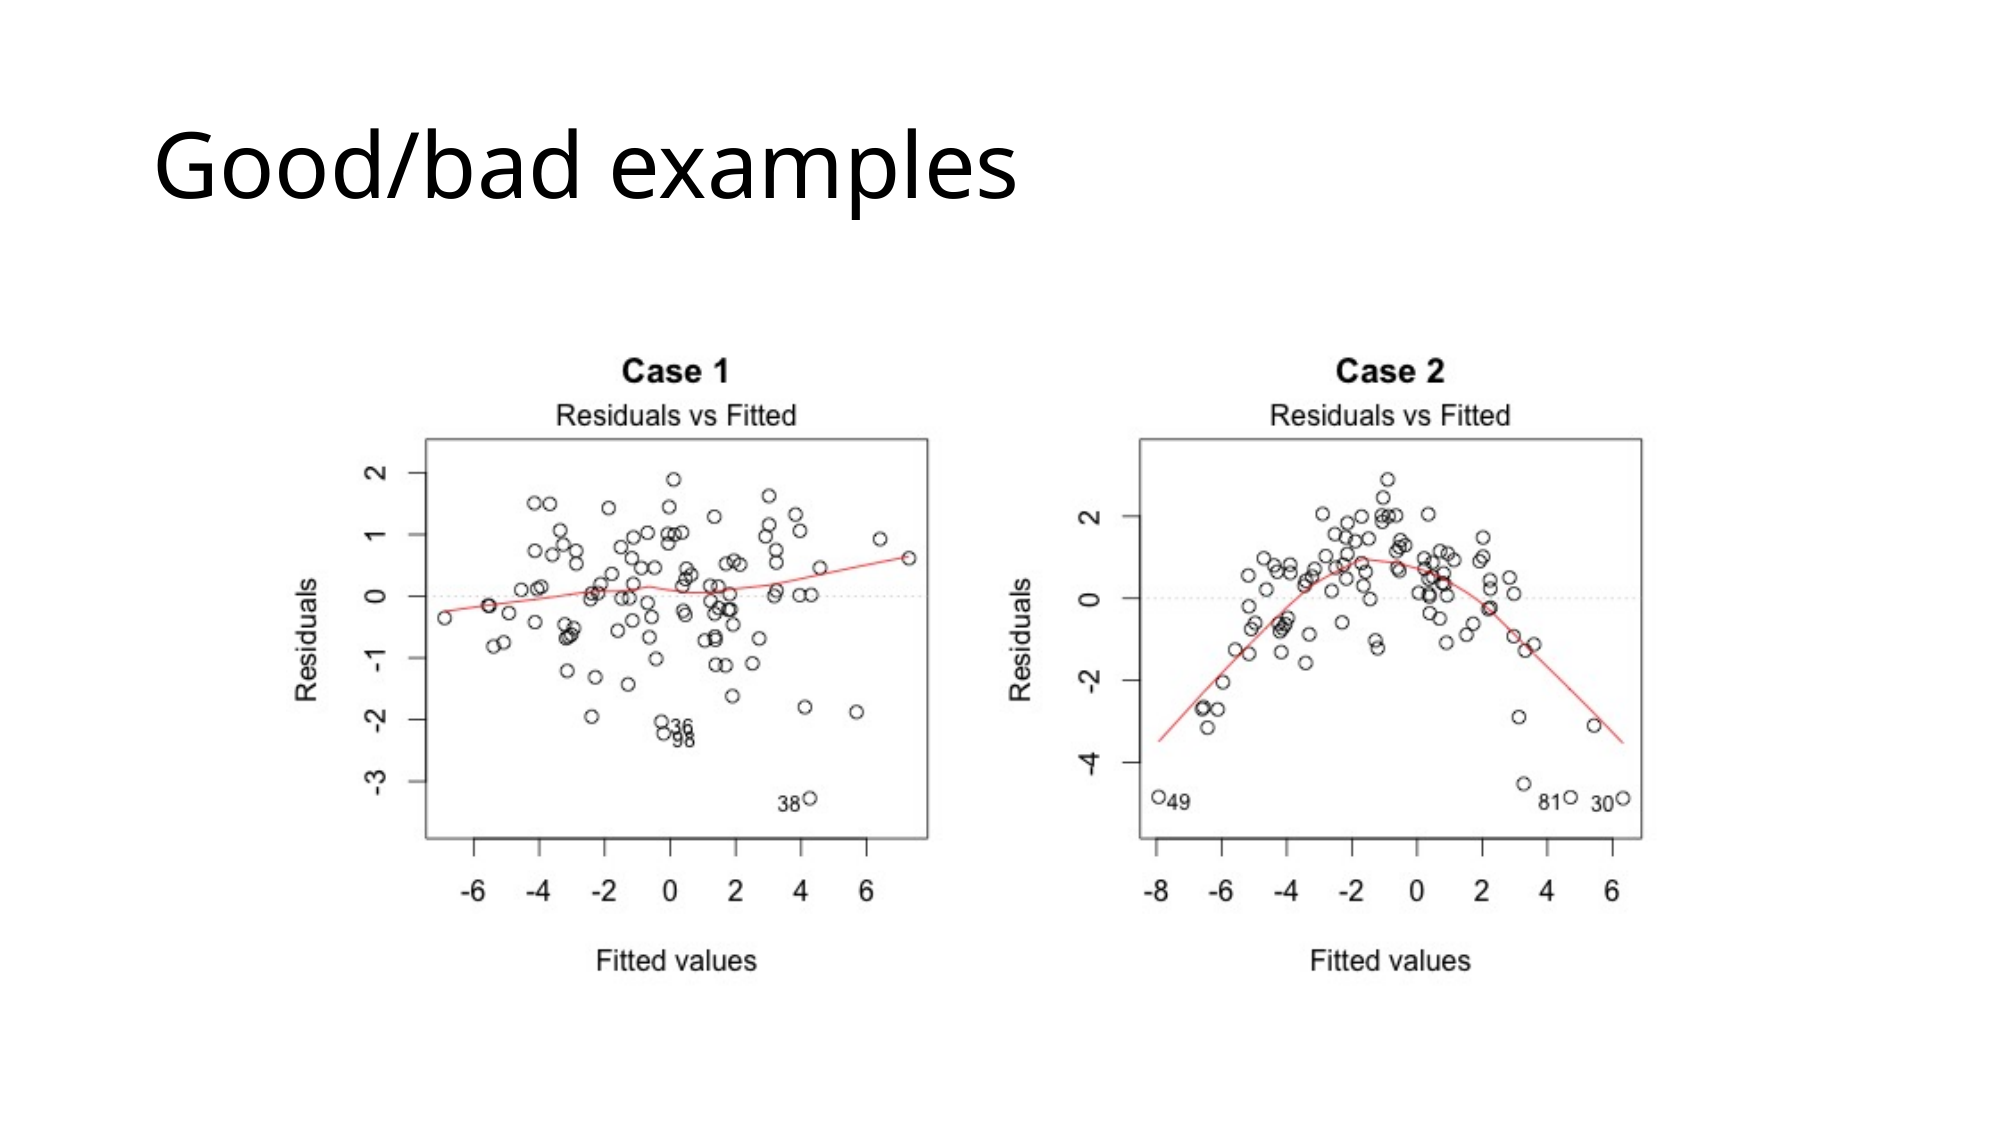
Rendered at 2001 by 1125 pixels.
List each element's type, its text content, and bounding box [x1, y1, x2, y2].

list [286, 299, 1714, 1014]
title Good/bad examples [137, 59, 1863, 278]
